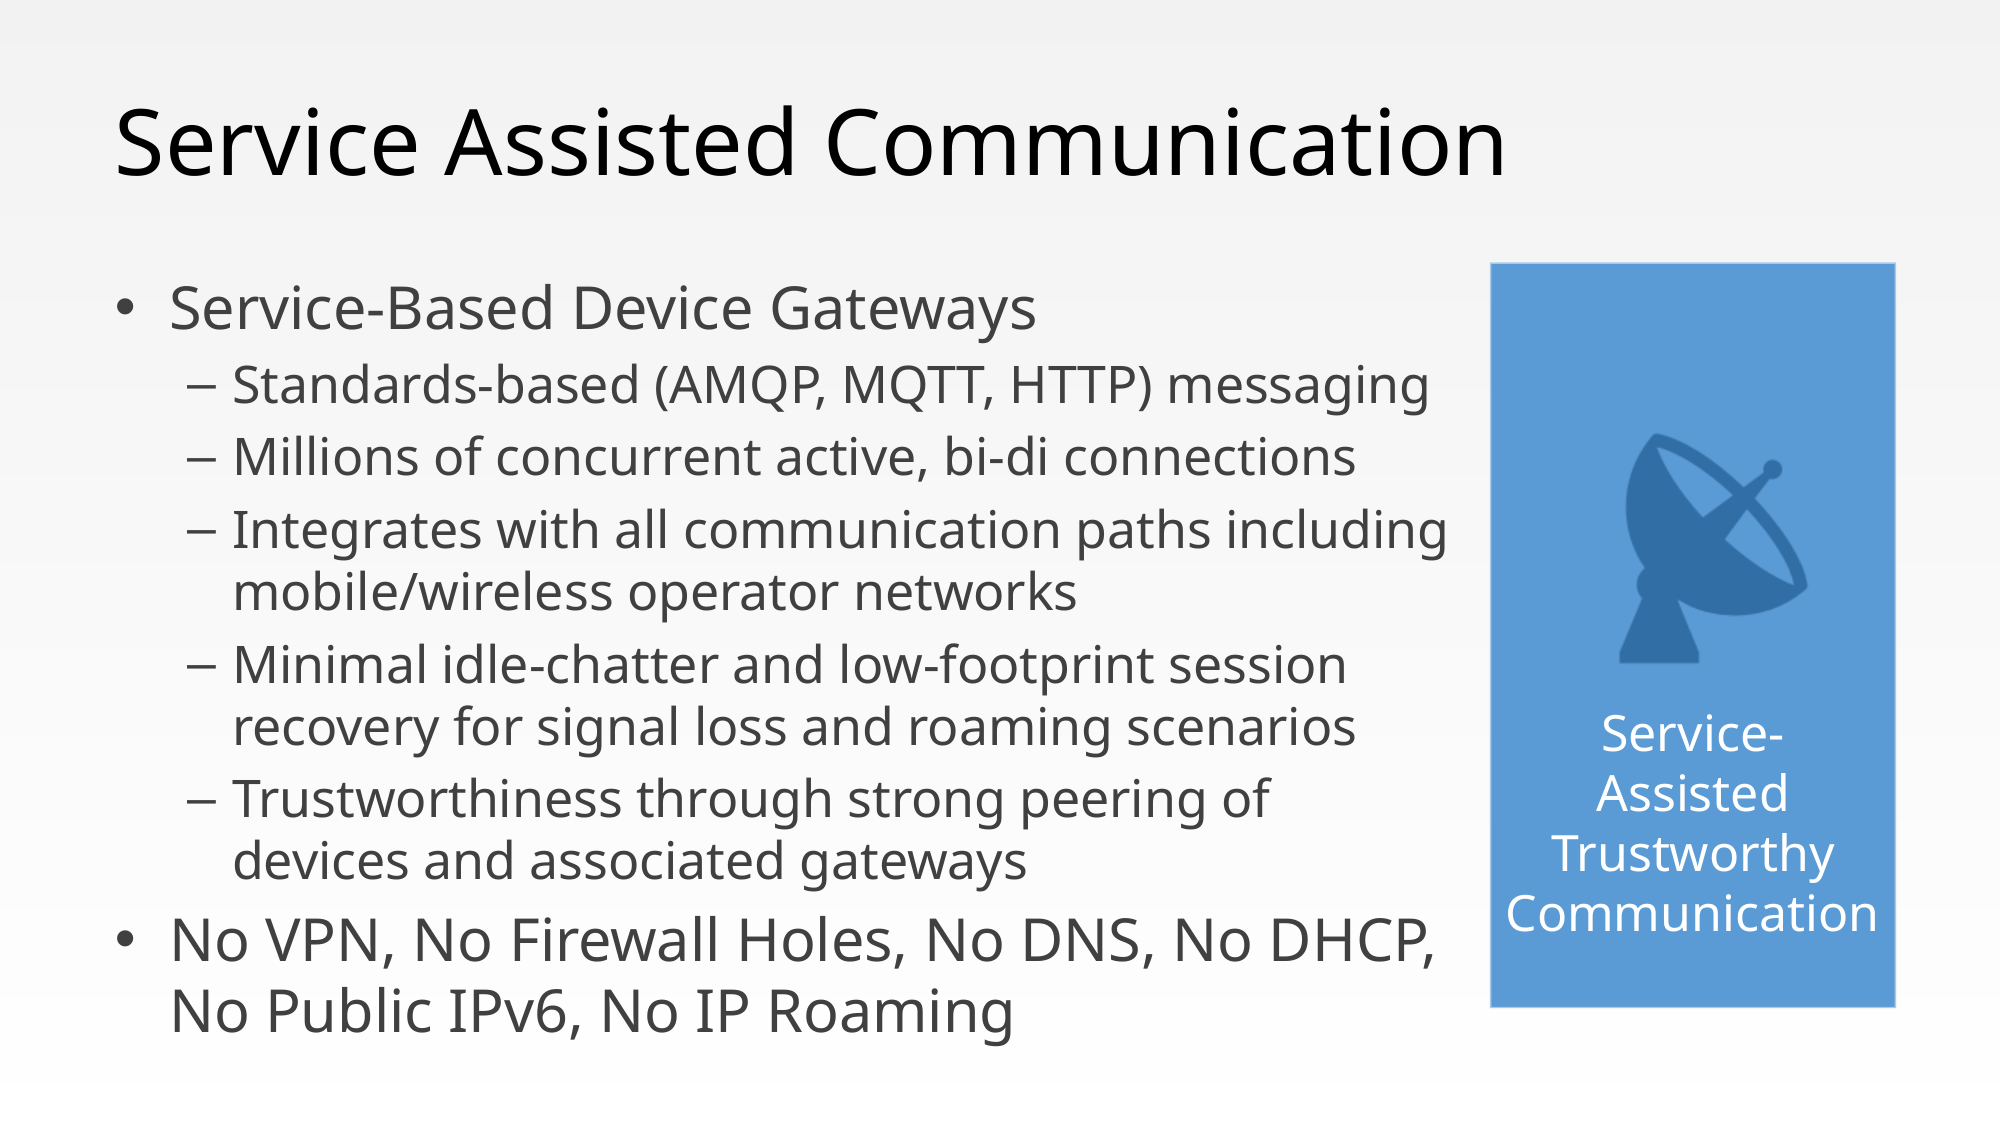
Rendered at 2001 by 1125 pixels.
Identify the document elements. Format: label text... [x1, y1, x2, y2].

list Service-Based Device Gateways Standards-based (AMQP, MQTT, HTTP) messaging Millions of concurrent active, bi-di connections Integrates with all communication paths including mobile/wireless operator networks Minimal idle-chatter and low-footprint session recovery for signal loss and roaming scenarios Trustworthiness through strong peering of devices and associated gateways No VPN, No Firewall Holes, No DNS, No DHCP, No Public IPv6, No IP Roaming [99, 262, 1467, 1063]
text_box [1418, 262, 2000, 1009]
title Service Assisted Communication [99, 45, 1900, 233]
